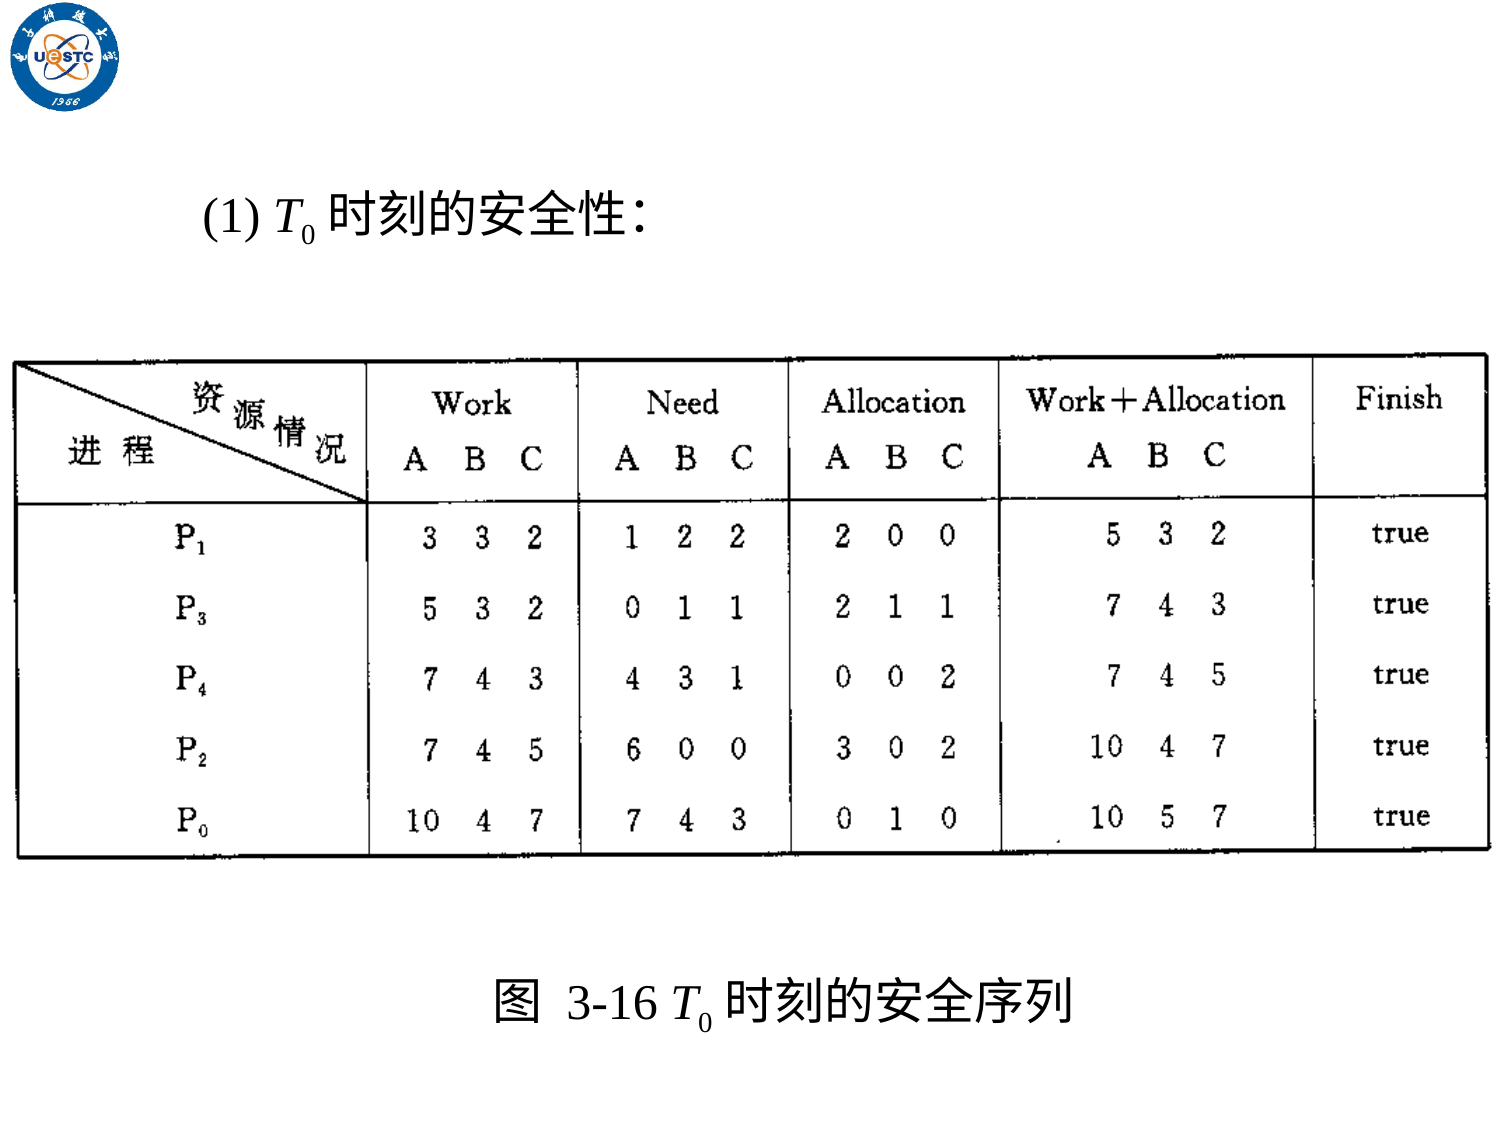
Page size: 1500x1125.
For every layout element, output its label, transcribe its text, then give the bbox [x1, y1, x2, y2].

picture [0, 337, 1500, 871]
picture [0, 0, 133, 125]
text_box (1) T0时刻的安全性： [187, 174, 746, 258]
text_box 图 3-16 T0时刻的安全序列 [478, 962, 1101, 1046]
